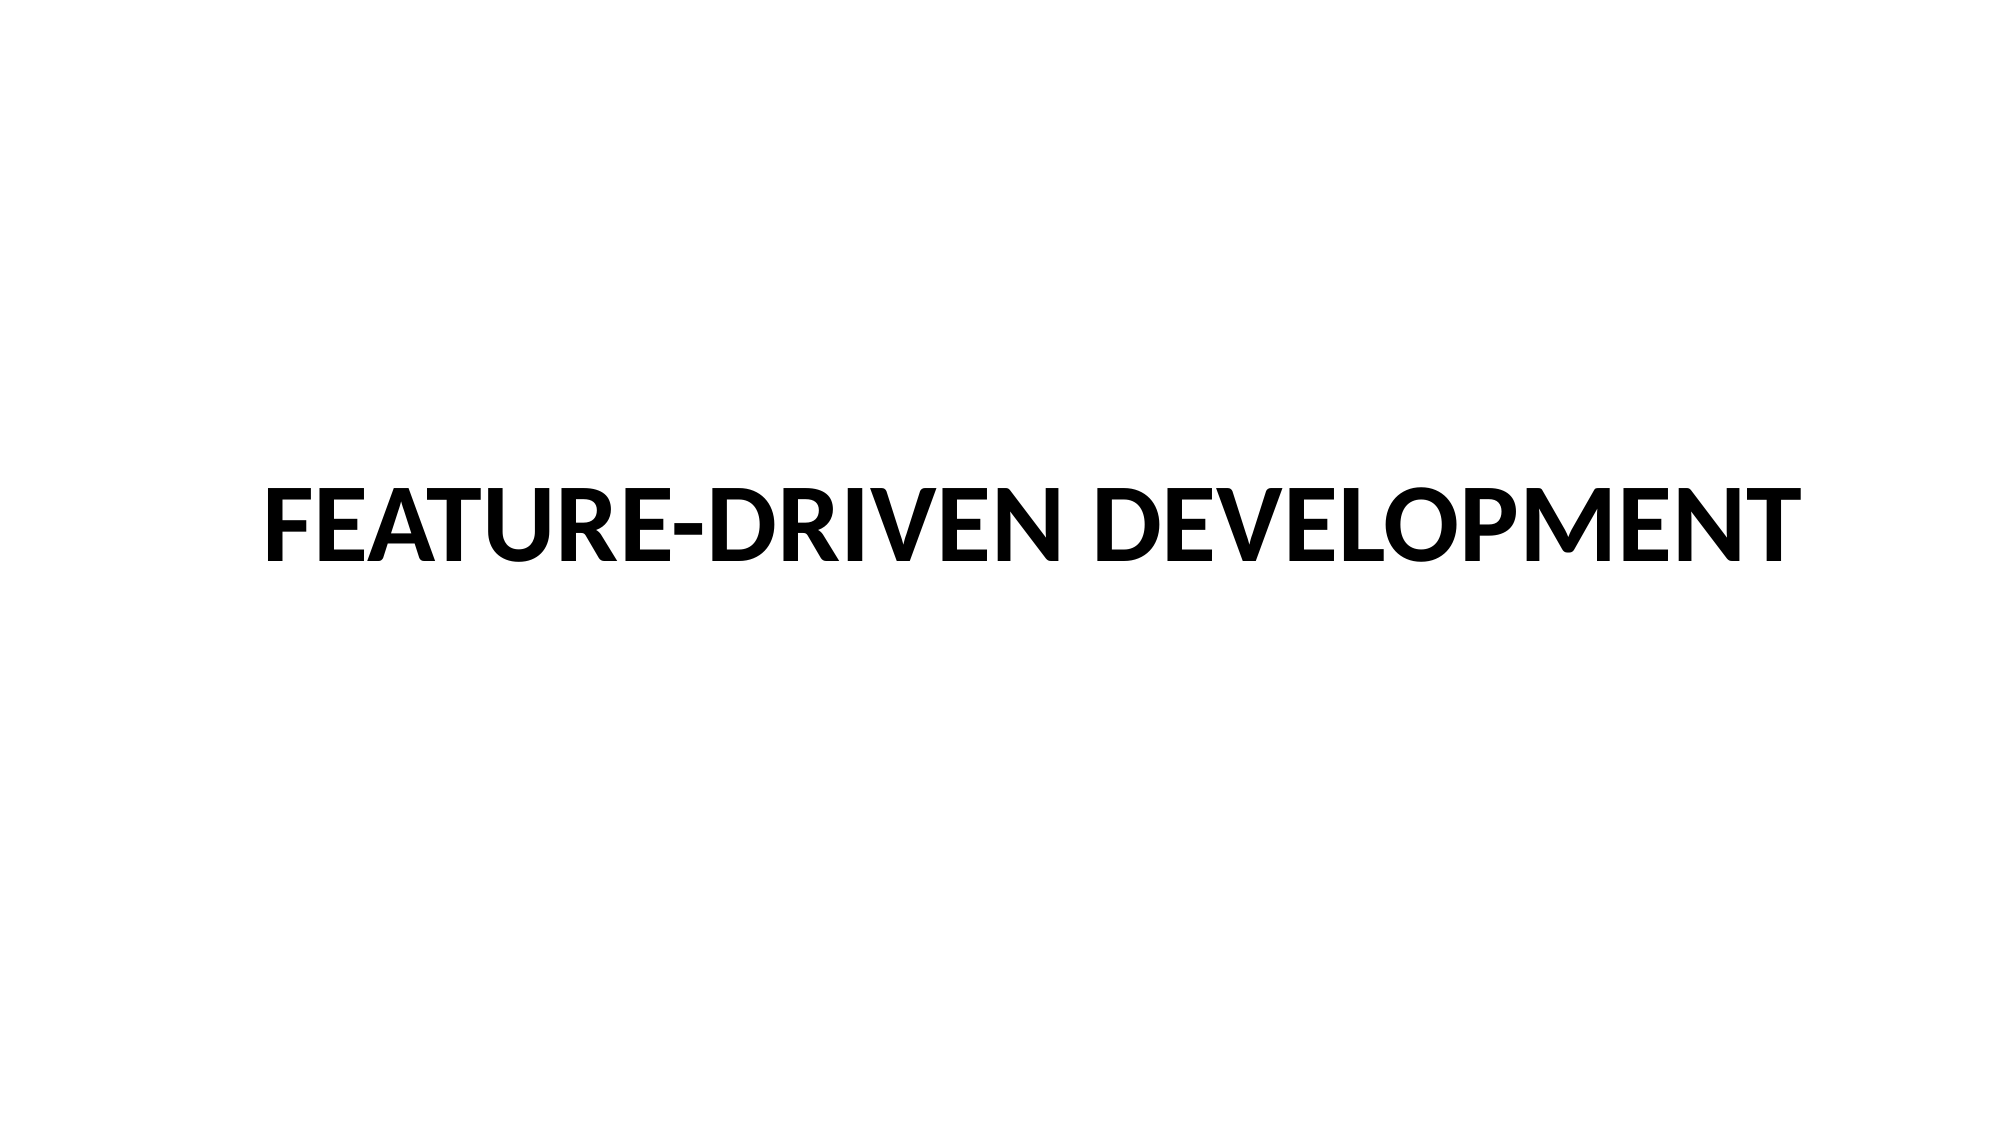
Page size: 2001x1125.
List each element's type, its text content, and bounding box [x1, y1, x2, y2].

list FEATURE-DRIVEN DEVELOPMENT [170, 457, 1896, 619]
